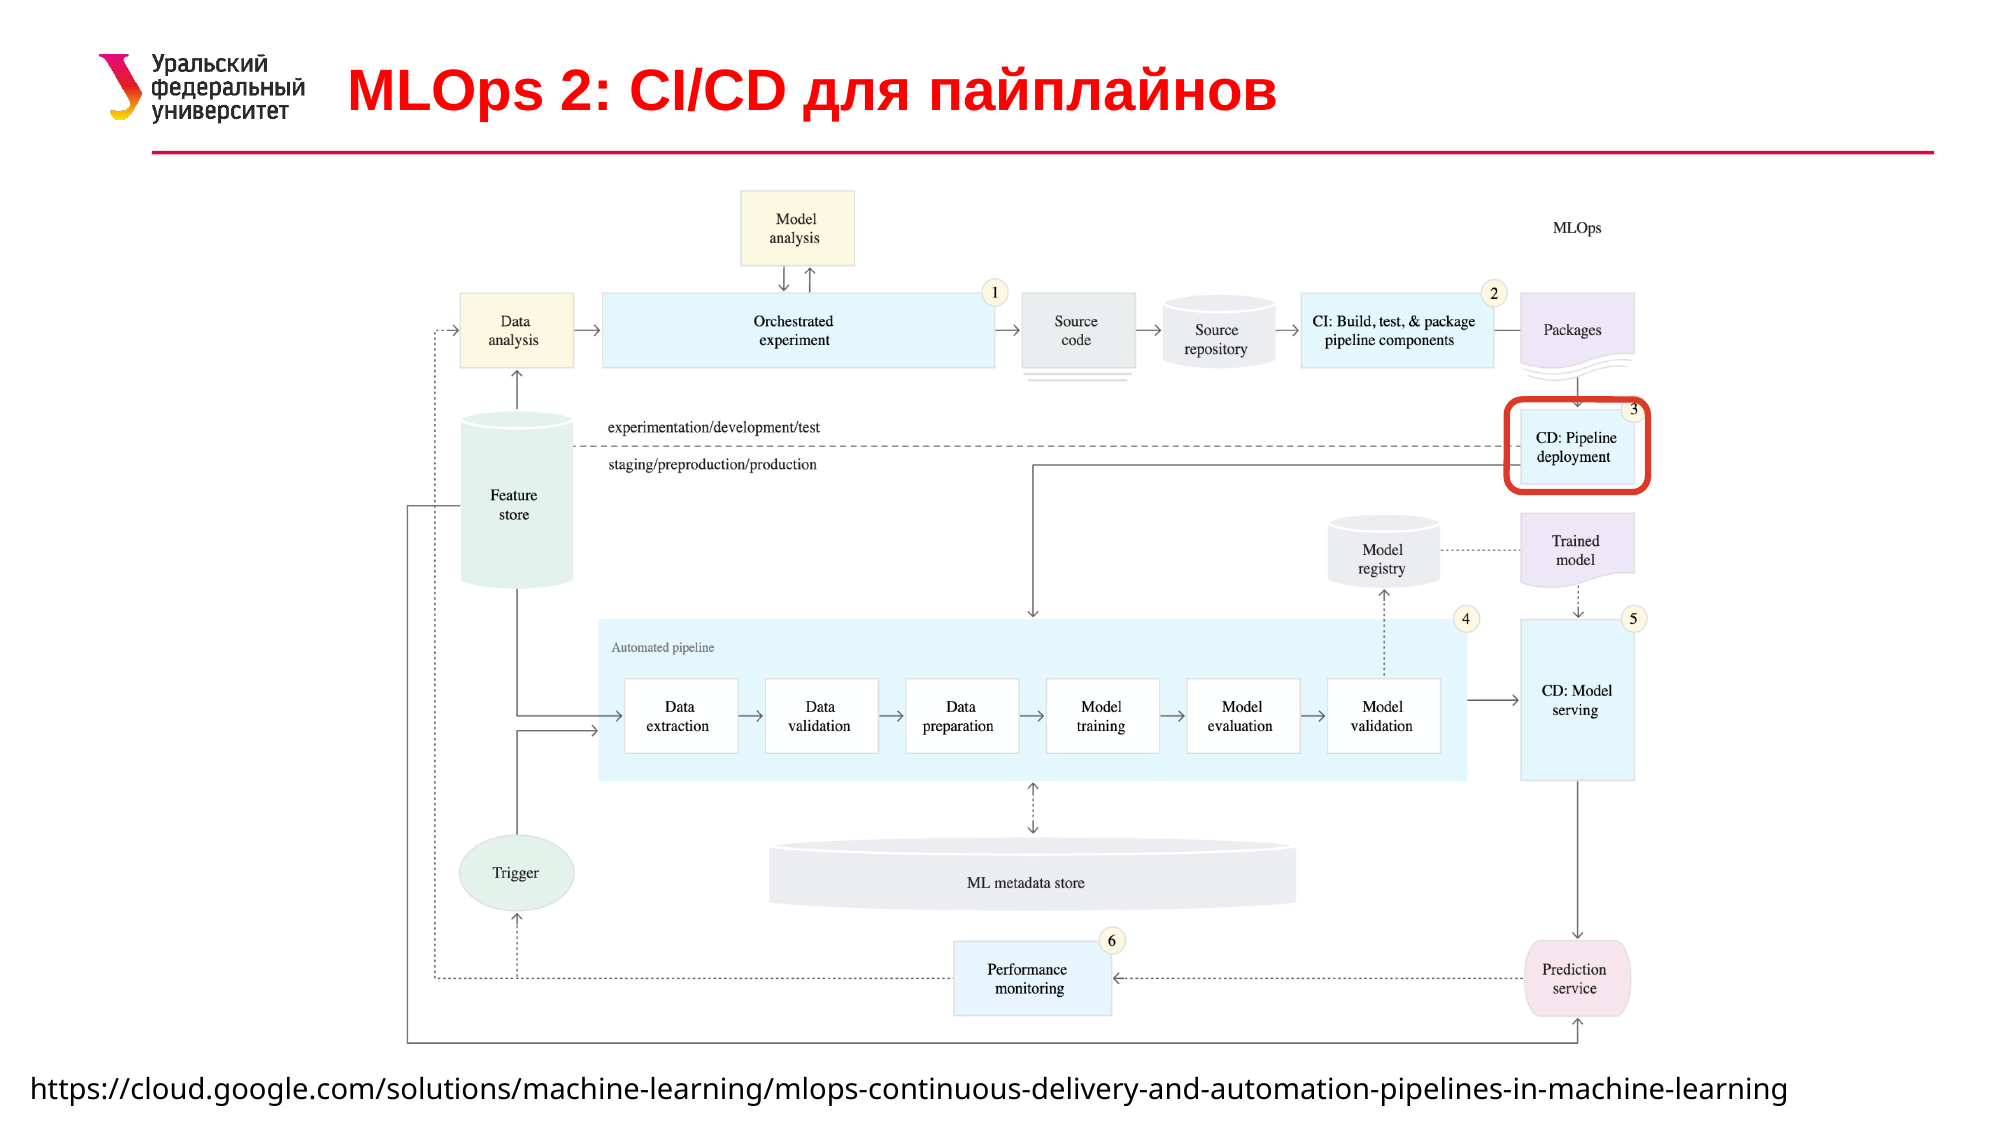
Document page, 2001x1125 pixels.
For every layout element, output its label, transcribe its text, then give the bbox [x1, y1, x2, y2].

text_box https://cloud.google.com/solutions/machine-learning/mlops-continuous-delivery-and-automation-pipelines-in-machine-learning [15, 1058, 1935, 1113]
picture [348, 172, 1652, 1059]
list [98, 52, 320, 124]
text_box [151, 150, 1935, 155]
text_box MLOps 2: CI/CD для пайплайнов [332, 45, 1812, 130]
